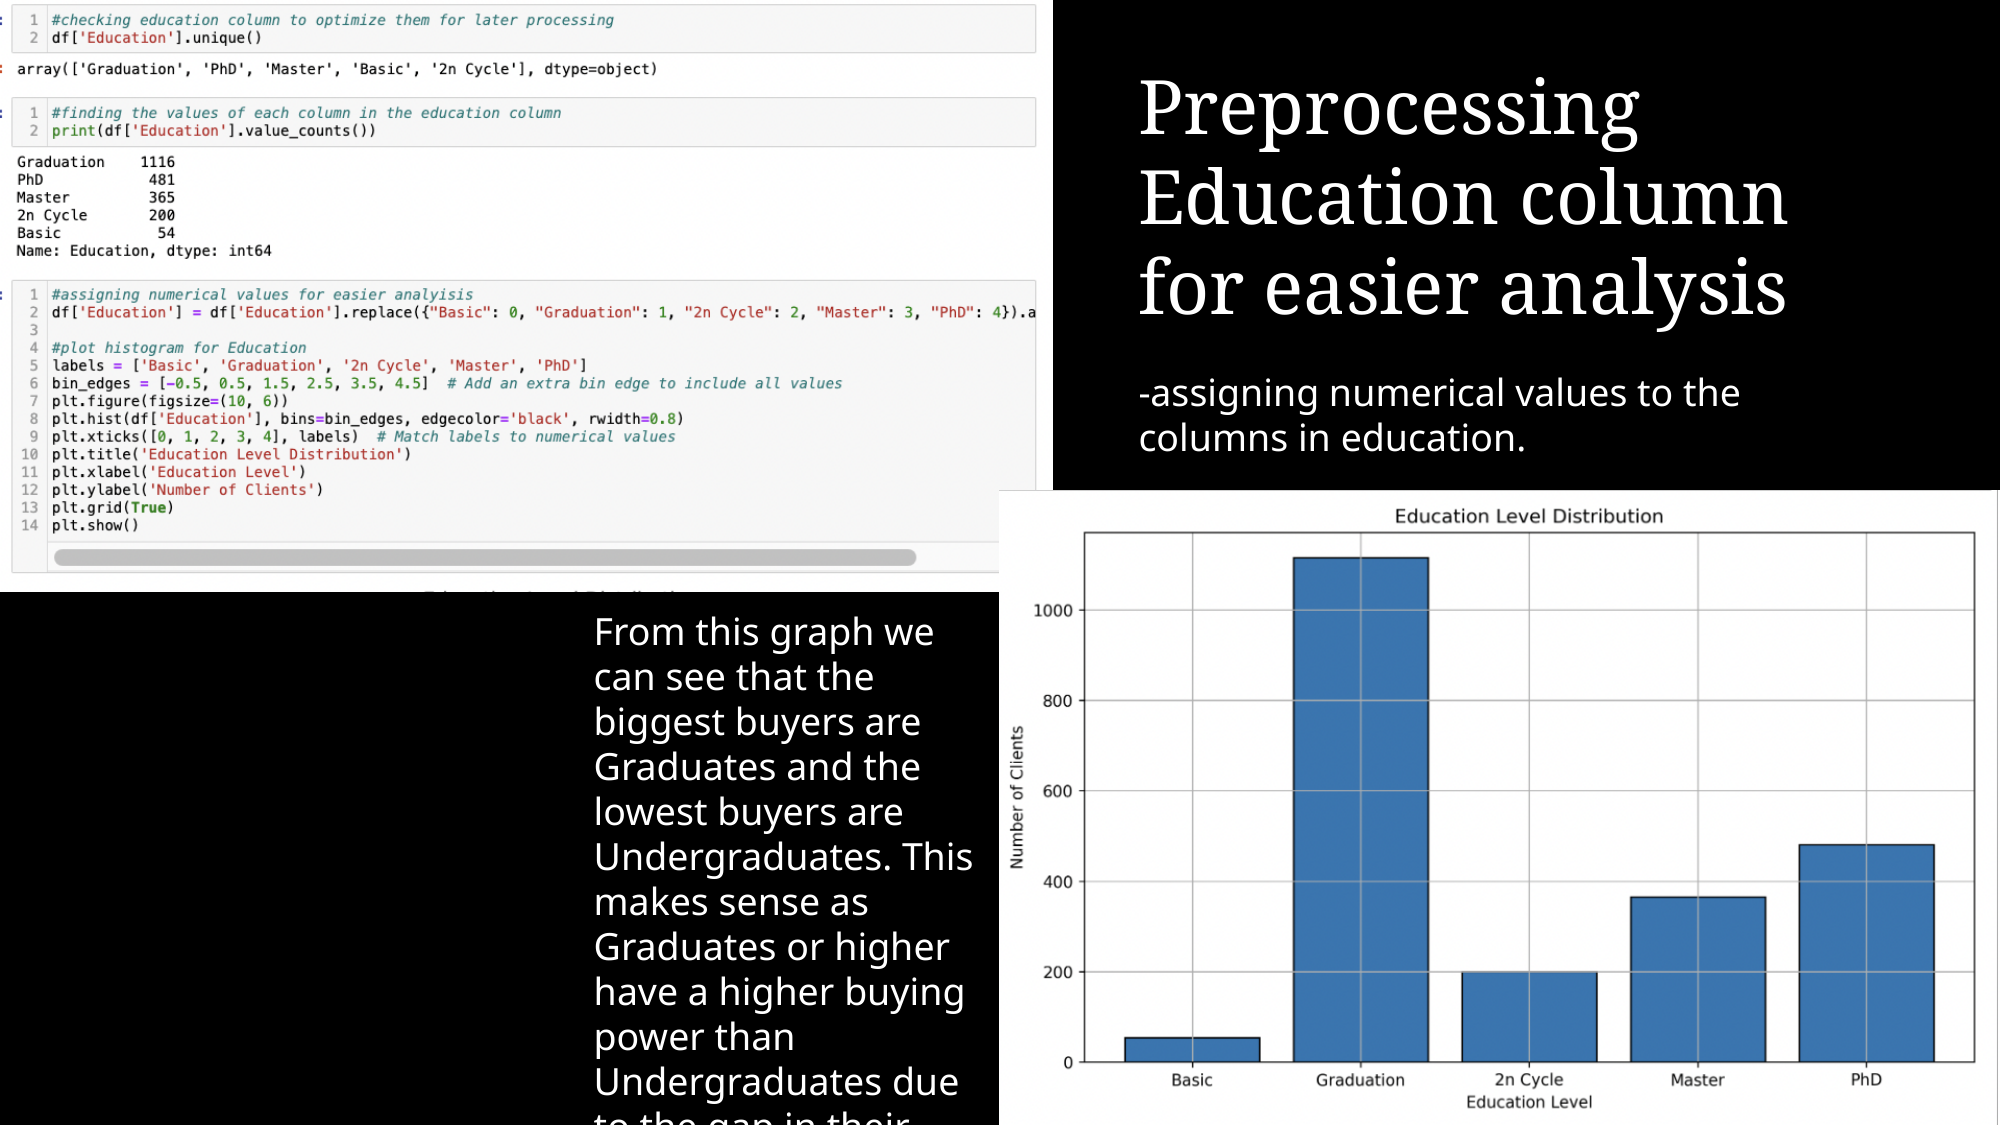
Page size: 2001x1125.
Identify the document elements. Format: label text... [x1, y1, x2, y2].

text_box -assigning numerical values to the columns in education. [1123, 361, 1837, 467]
text_box From this graph we can see that the biggest buyers are Graduates and the lowest buyers are Undergraduates. This makes sense as Graduates or higher have a higher buying power than Undergraduates due to the gap in their income. [578, 600, 999, 1125]
picture [0, 0, 2000, 1125]
text_box Preprocessing Education column for easier analysis [1123, 52, 1877, 337]
